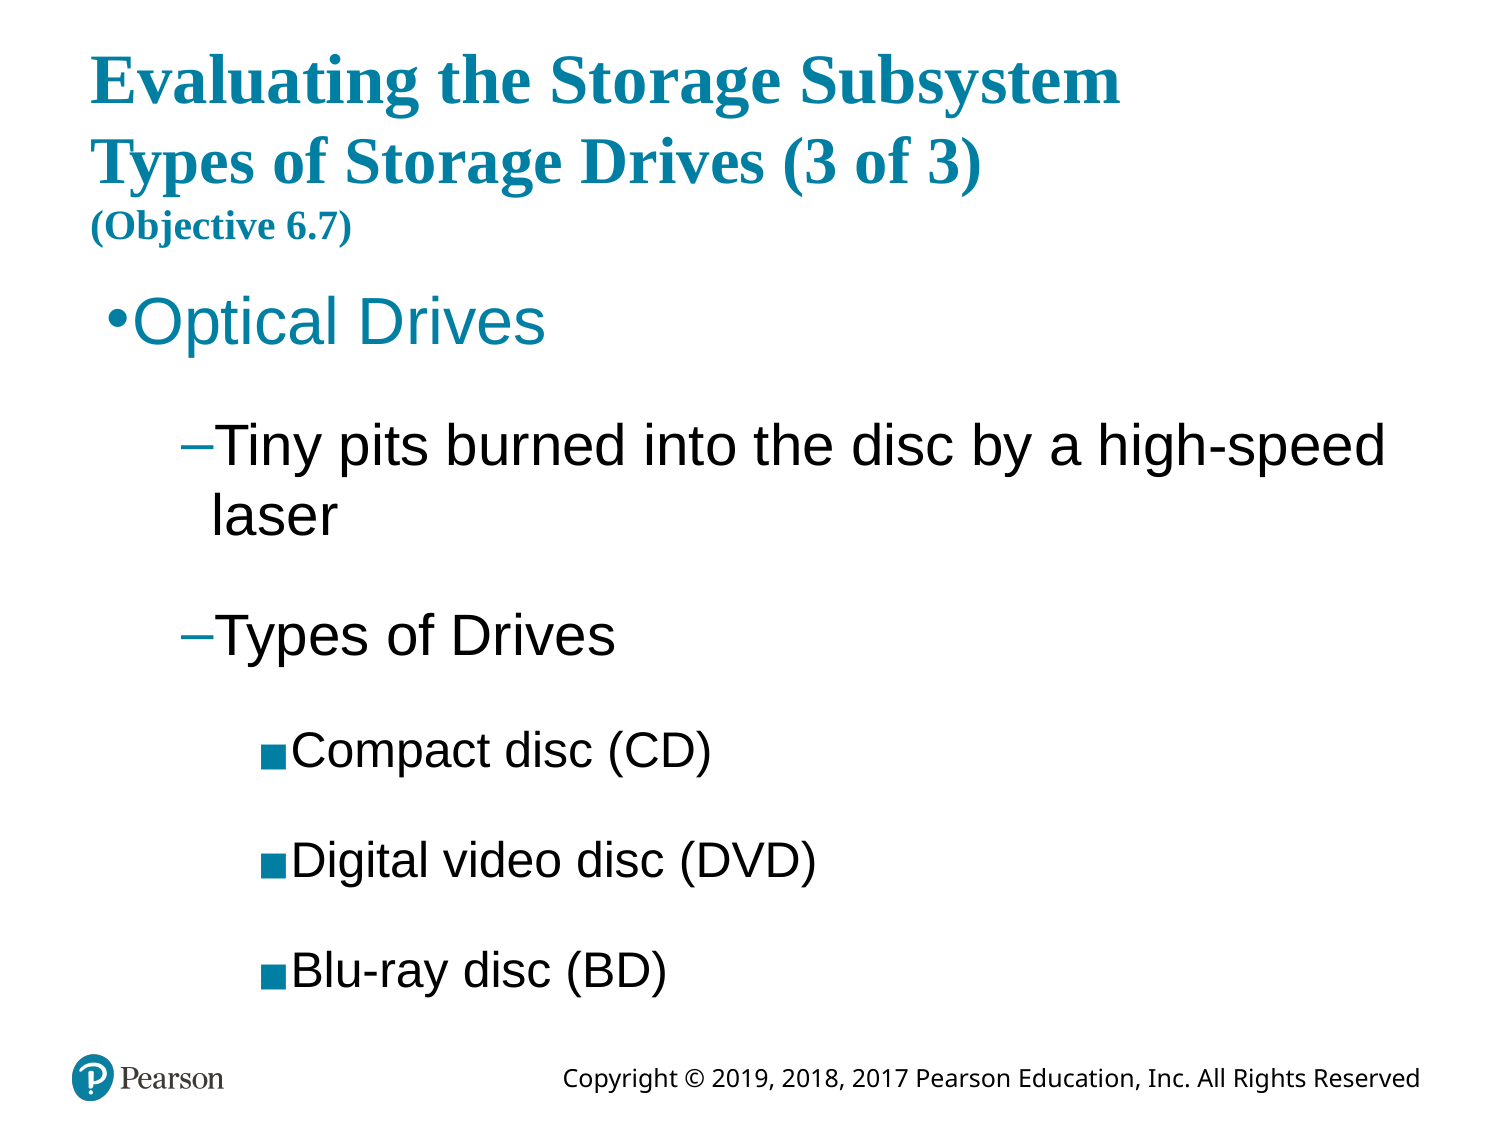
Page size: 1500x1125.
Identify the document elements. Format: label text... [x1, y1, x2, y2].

list Optical Drives Tiny pits burned into the disc by a high-speed laser Types of Drives Compact disc (CD) Digital video disc (DVD) Blu-ray disc (BD) [75, 262, 1425, 1100]
title Evaluating the Storage Subsystem Types of Storage Drives (3 of 3) (Objective 6.7) [75, 0, 1500, 263]
picture [72, 1087, 83, 1101]
